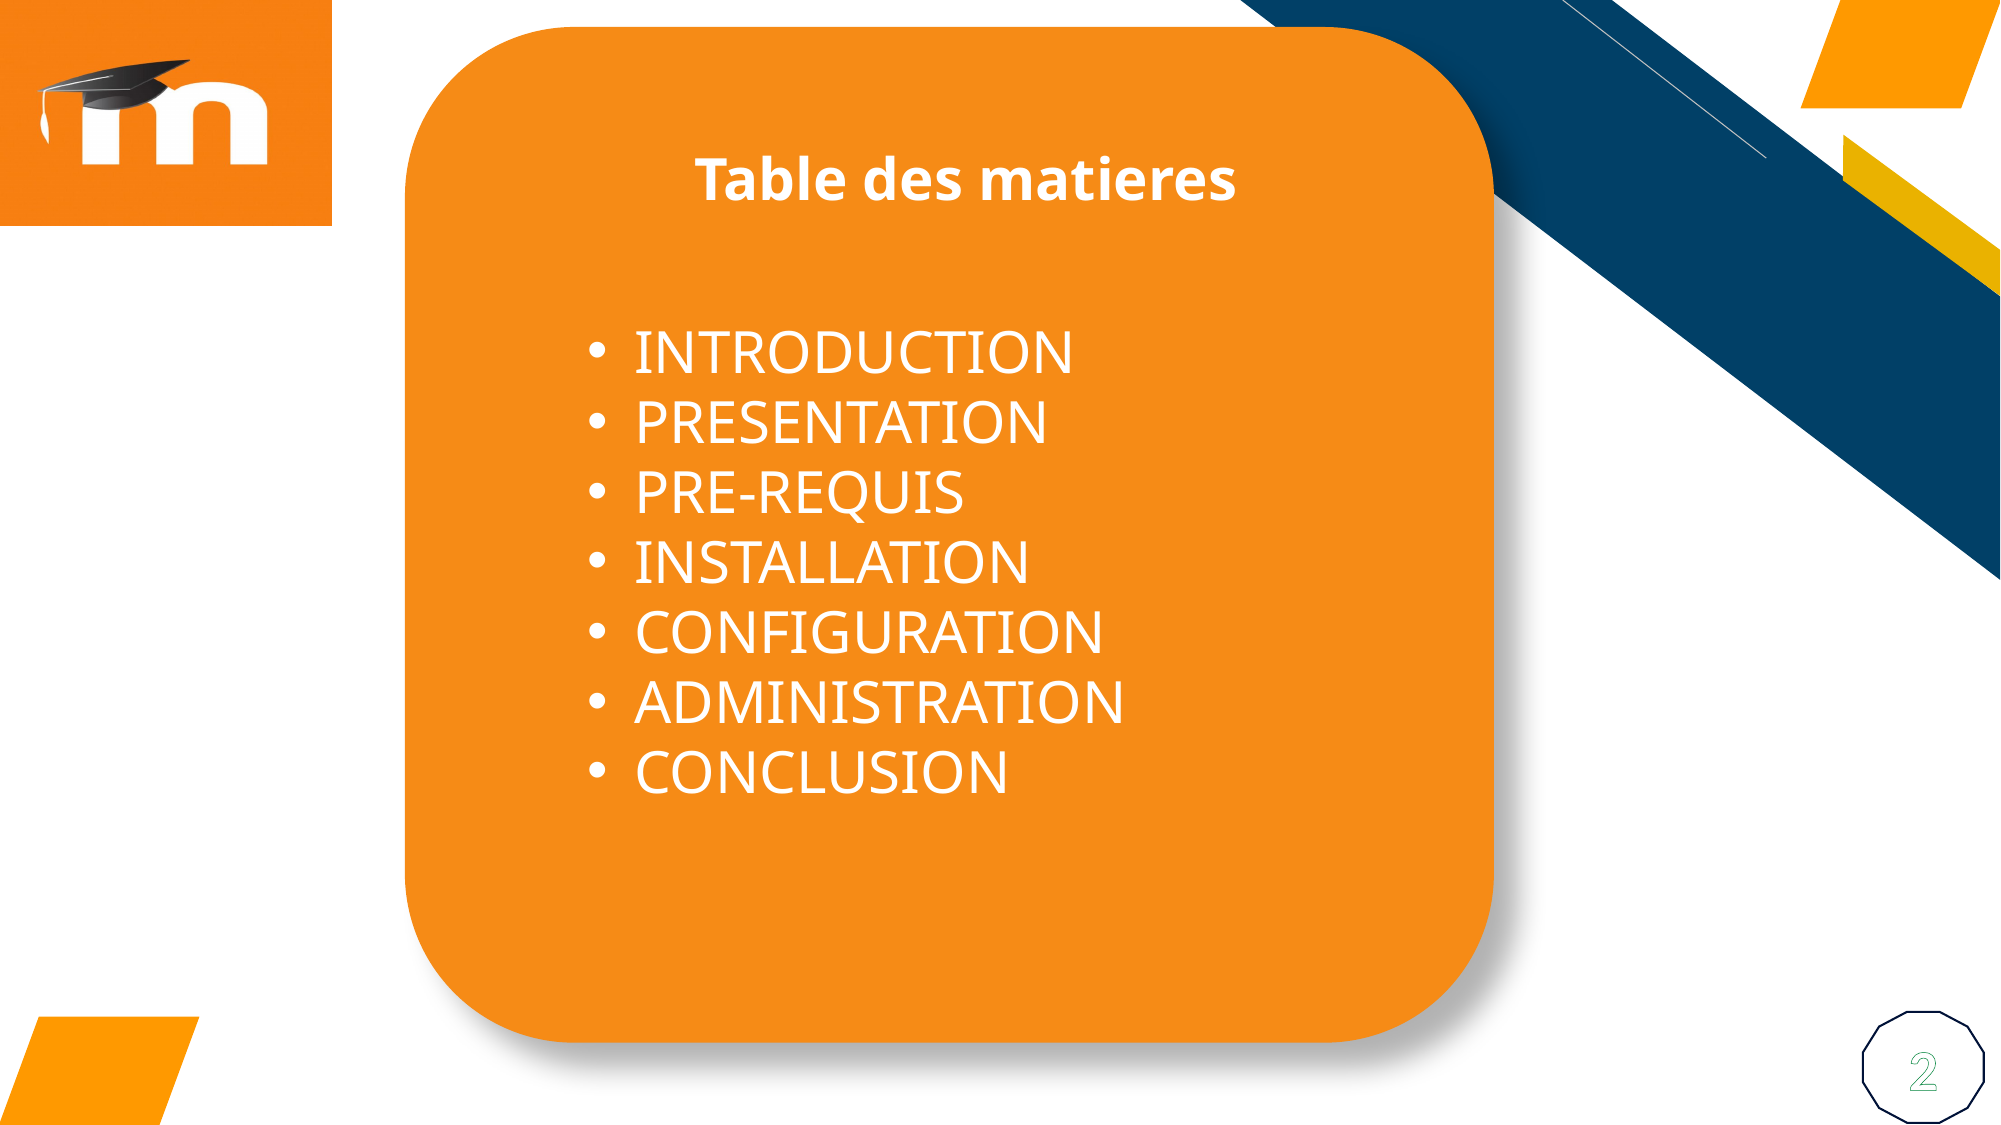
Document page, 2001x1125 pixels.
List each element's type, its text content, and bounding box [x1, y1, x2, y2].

slide_number 3 [1828, 1042, 1874, 1103]
text_box [0, 1016, 200, 1125]
text_box INTRODUCTION PRESENTATION PRE-REQUIS INSTALLATION CONFIGURATION ADMINISTRATION CONCLUSION [572, 307, 1428, 813]
picture [0, 0, 332, 226]
text_box Table des matieres [639, 92, 1293, 226]
text_box 2 [1861, 1010, 1985, 1124]
text_box [1800, 0, 2000, 109]
text_box [403, 25, 1495, 1044]
